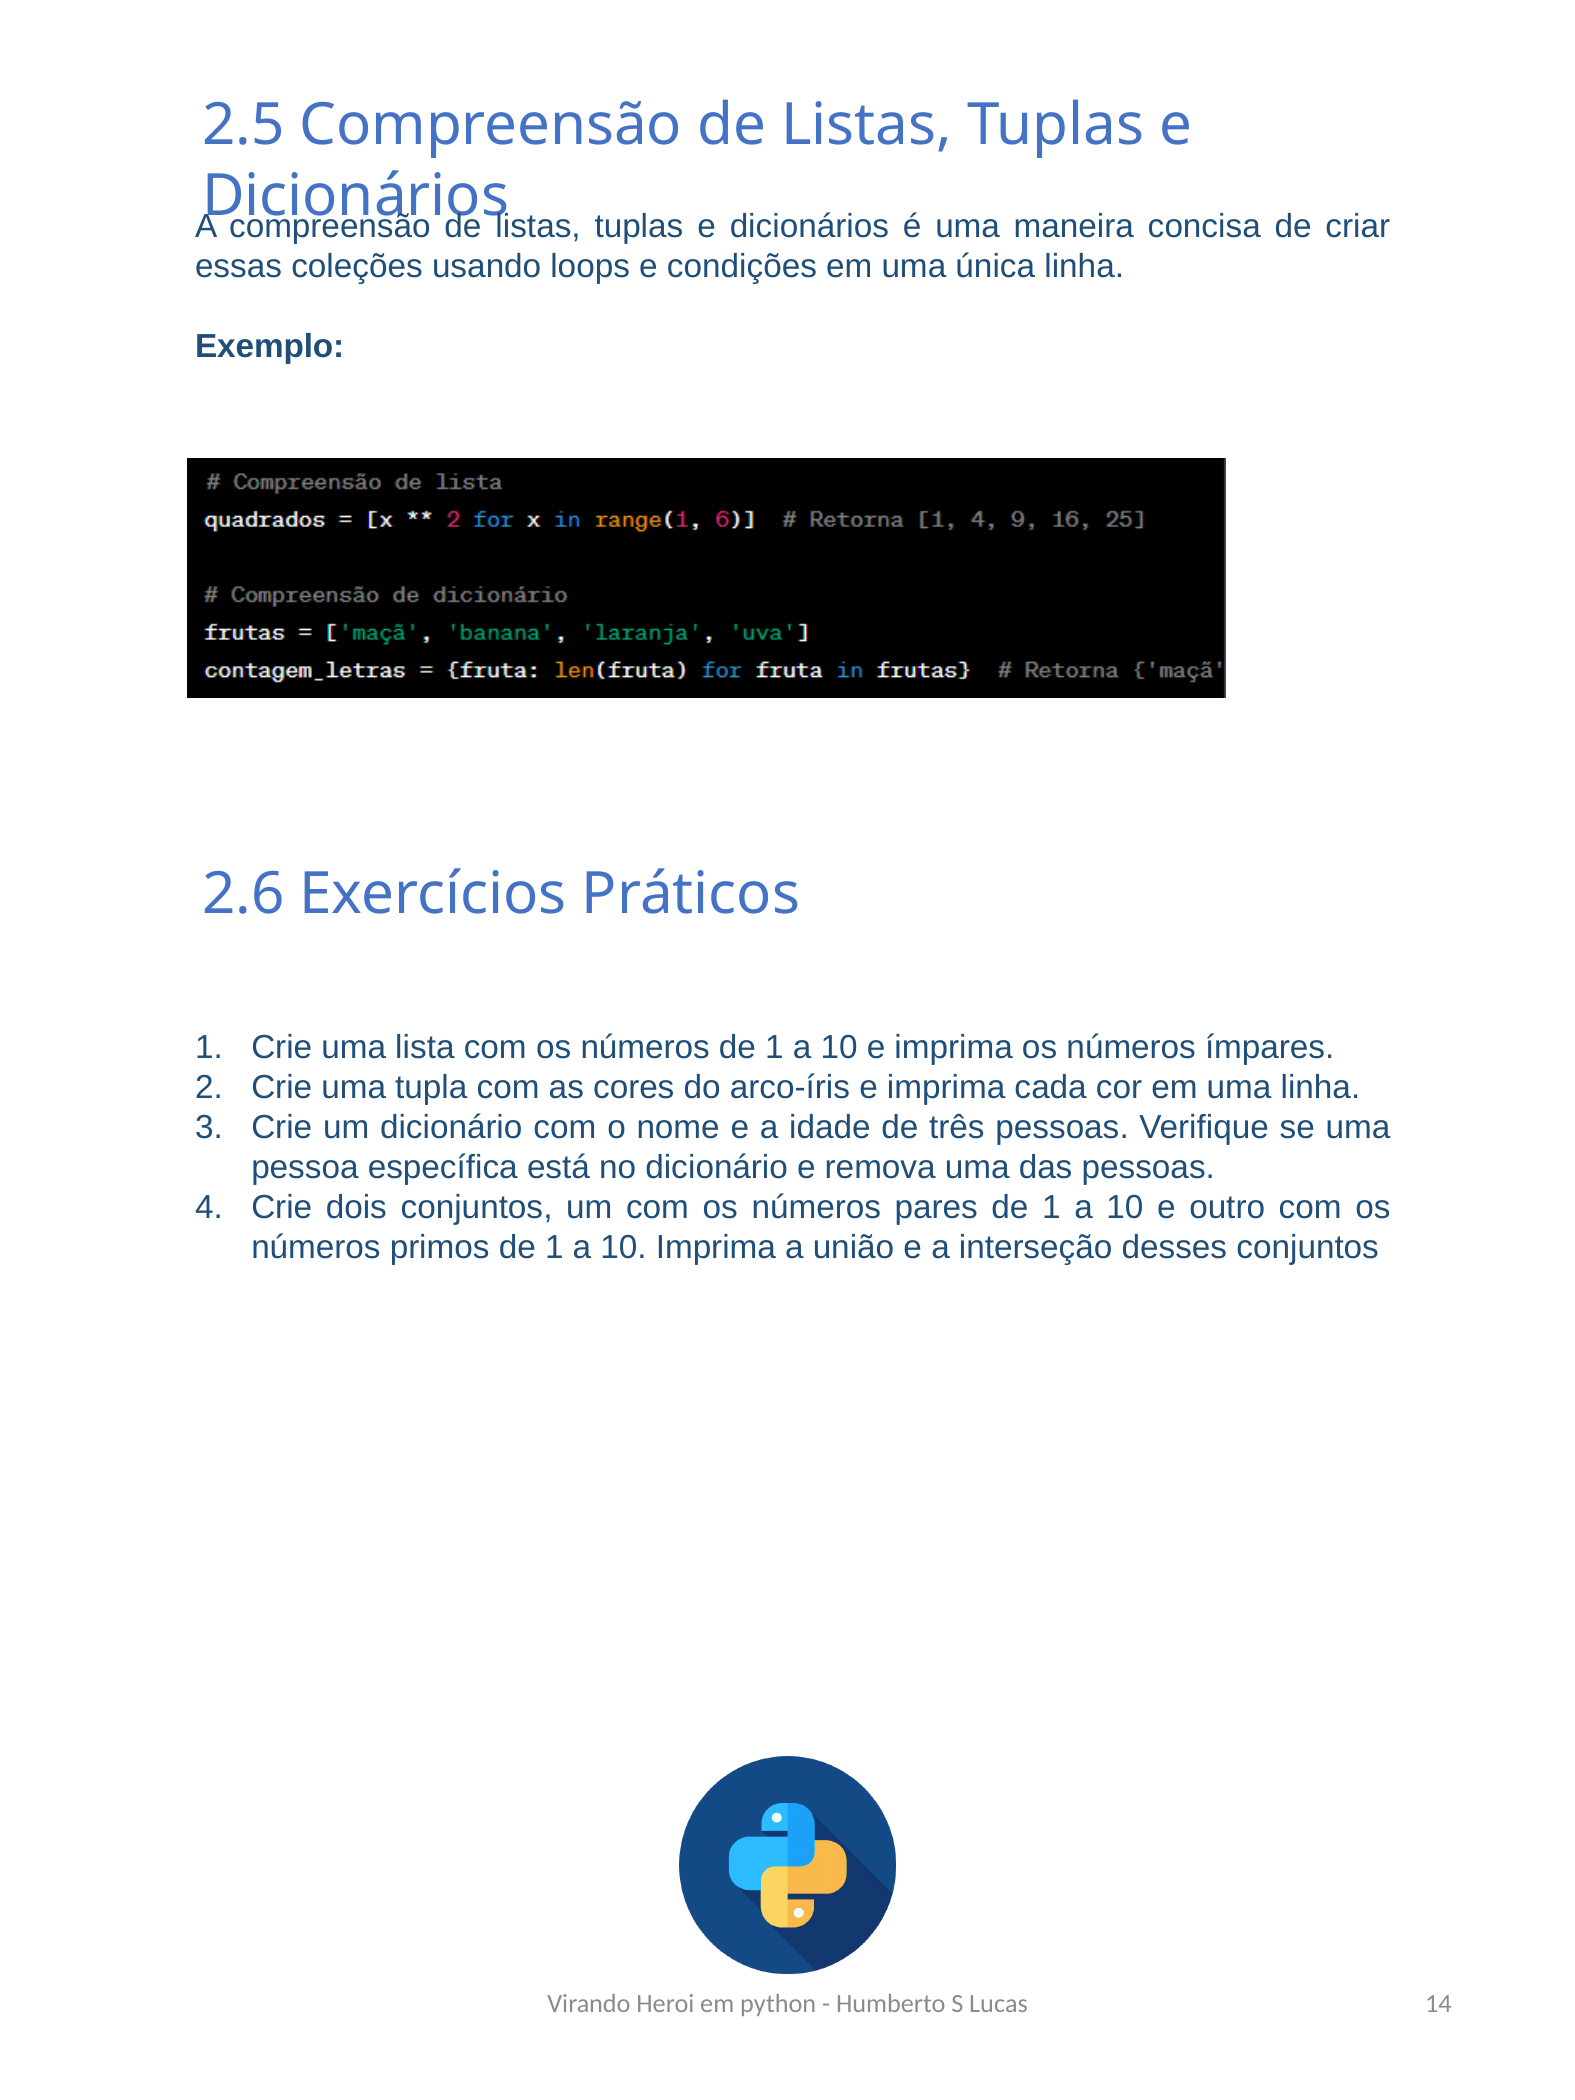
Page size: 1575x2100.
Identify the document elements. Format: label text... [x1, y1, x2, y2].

text_box A compreensão de listas, tuplas e dicionários é uma maneira concisa de criar essas coleções usando loops e condições em uma única linha. Exemplo: [180, 197, 1408, 372]
picture [678, 1756, 896, 1974]
footer Virando Heroi em python - Humberto S Lucas [521, 1946, 1054, 2059]
text_box 2.6 Exercícios Práticos [187, 847, 1337, 933]
text_box Crie uma lista com os números de 1 a 10 e imprima os números ímpares. Crie uma tupla com as cores do arco-íris e imprima cada cor em uma linha. Crie um dicionário com o nome e a idade de três pessoas. Verifique se uma pessoa específica está no dicionário e remova uma das pessoas. Crie dois conjuntos, um com os números pares de 1 a 10 e outro com os números primos de 1 a 10. Imprima a união e a interseção desses conjuntos [180, 1018, 1408, 1273]
text_box 2.5 Compreensão de Listas, Tuplas e Dicionários [187, 79, 1400, 197]
slide_number 14 [1112, 1946, 1467, 2059]
picture [187, 458, 1226, 698]
